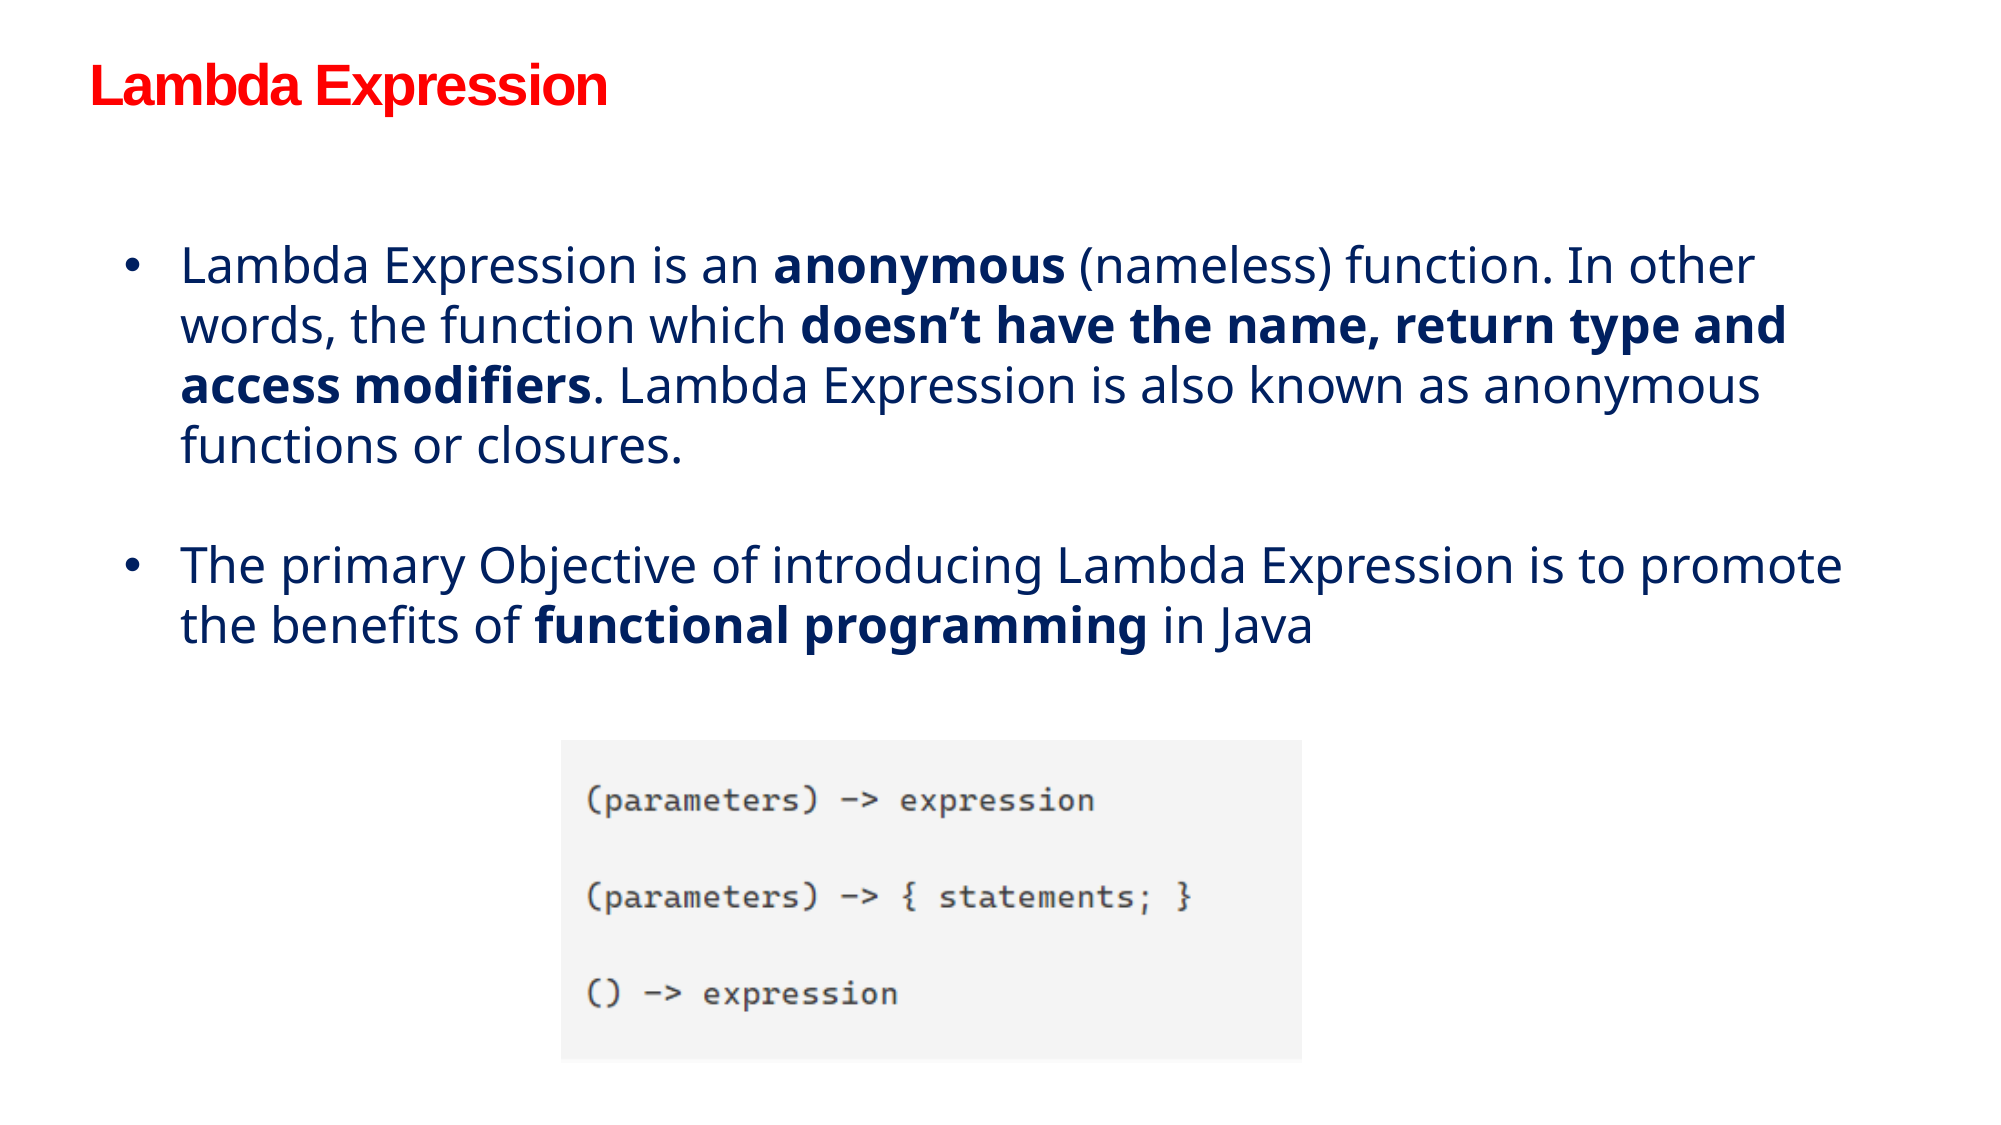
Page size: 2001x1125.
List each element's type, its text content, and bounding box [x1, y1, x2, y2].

text_box Lambda Expression is an anonymous (nameless) function. In other words, the function which doesn’t have the name, return type and access modifiers. Lambda Expression is also known as anonymous functions or closures. The primary Objective of introducing Lambda Expression is to promote the benefits of functional programming in Java [109, 226, 1865, 662]
text_box Lambda Expression [89, 46, 932, 117]
picture [561, 740, 1302, 1063]
